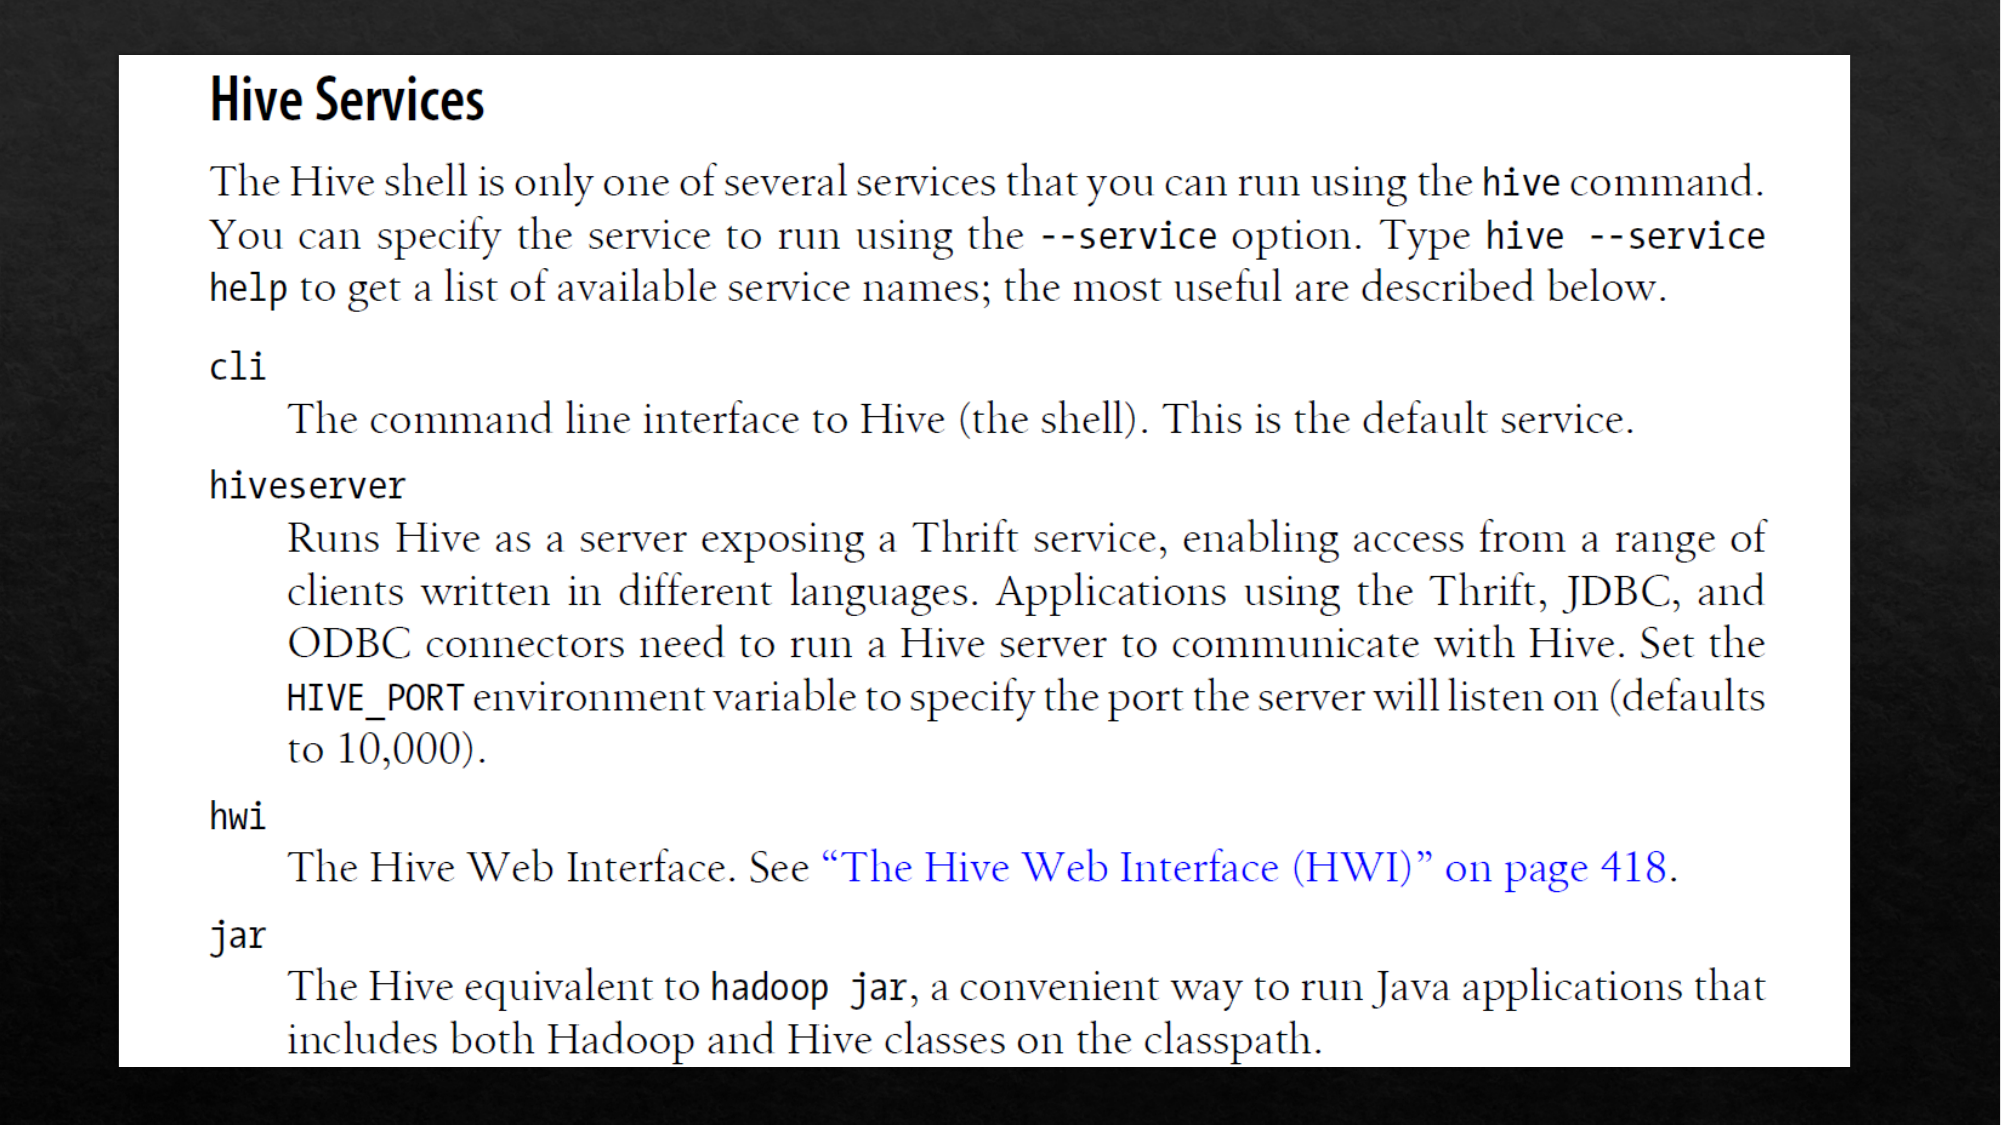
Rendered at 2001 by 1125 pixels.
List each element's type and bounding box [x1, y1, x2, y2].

list [118, 55, 1851, 1067]
